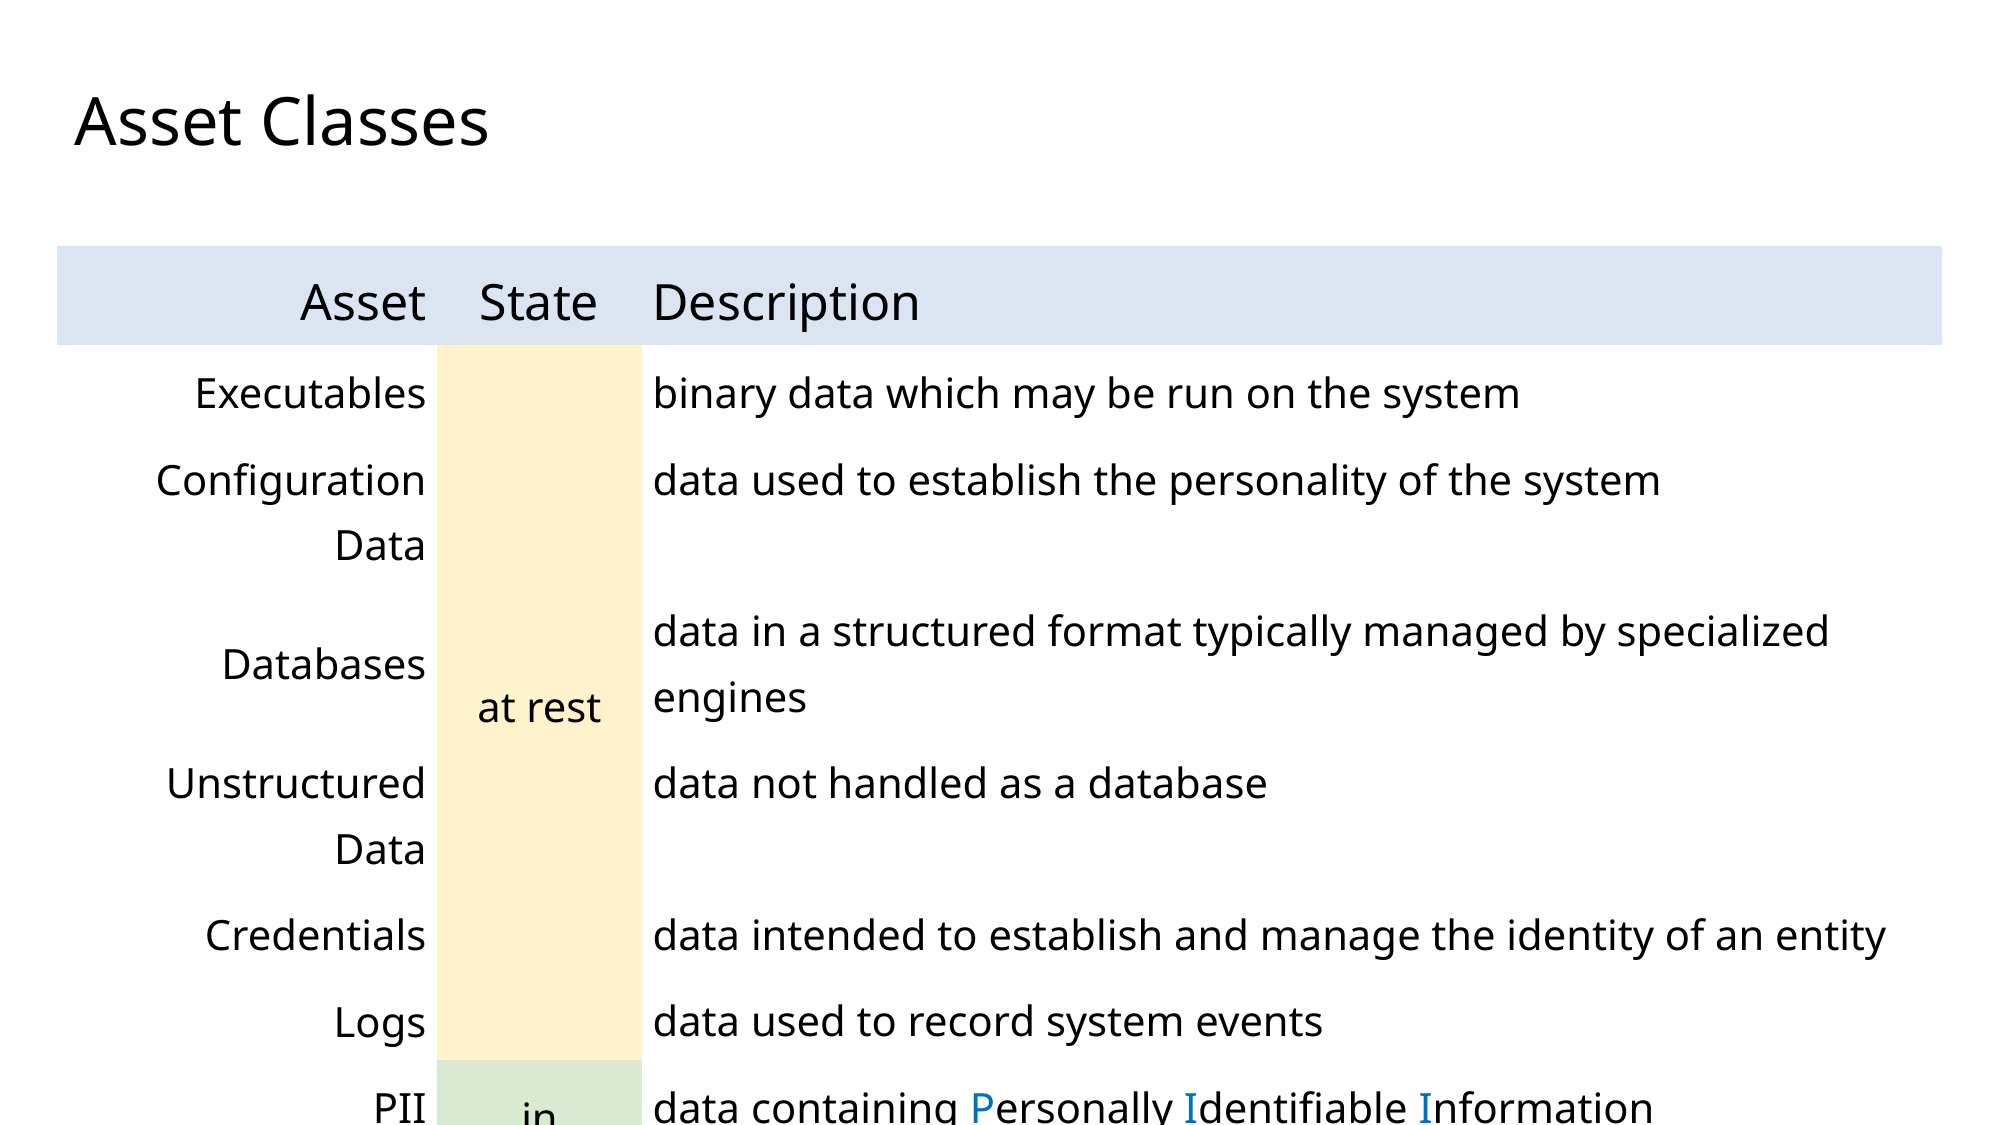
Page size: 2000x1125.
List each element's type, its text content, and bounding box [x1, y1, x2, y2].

table_header Description [642, 246, 1942, 345]
table_cell PII [57, 1060, 437, 1125]
table_header Asset [57, 246, 437, 345]
table_cell Executables [57, 345, 437, 431]
table_cell Logs [57, 973, 437, 1060]
table_cell in motion [437, 1060, 642, 1125]
table_cell Configuration Data [57, 431, 437, 583]
table_cell data used to record system events [642, 973, 1942, 1060]
table_cell Unstructured Data [57, 735, 437, 887]
table_cell data intended to establish and manage the identity of an entity [642, 887, 1942, 973]
table_cell data not handled as a database [642, 735, 1942, 887]
table_cell at rest [437, 345, 642, 1060]
table_cell data in a structured format typically managed by specialized engines [642, 583, 1942, 735]
table_cell Databases [57, 583, 437, 735]
table_cell Credentials [57, 887, 437, 973]
title Asset Classes [74, 75, 1925, 162]
table_header State [437, 246, 642, 345]
table_cell data containing Personally Identifiable Information [642, 1060, 1942, 1125]
table_cell data used to establish the personality of the system [642, 431, 1942, 583]
table_cell binary data which may be run on the system [642, 345, 1942, 431]
